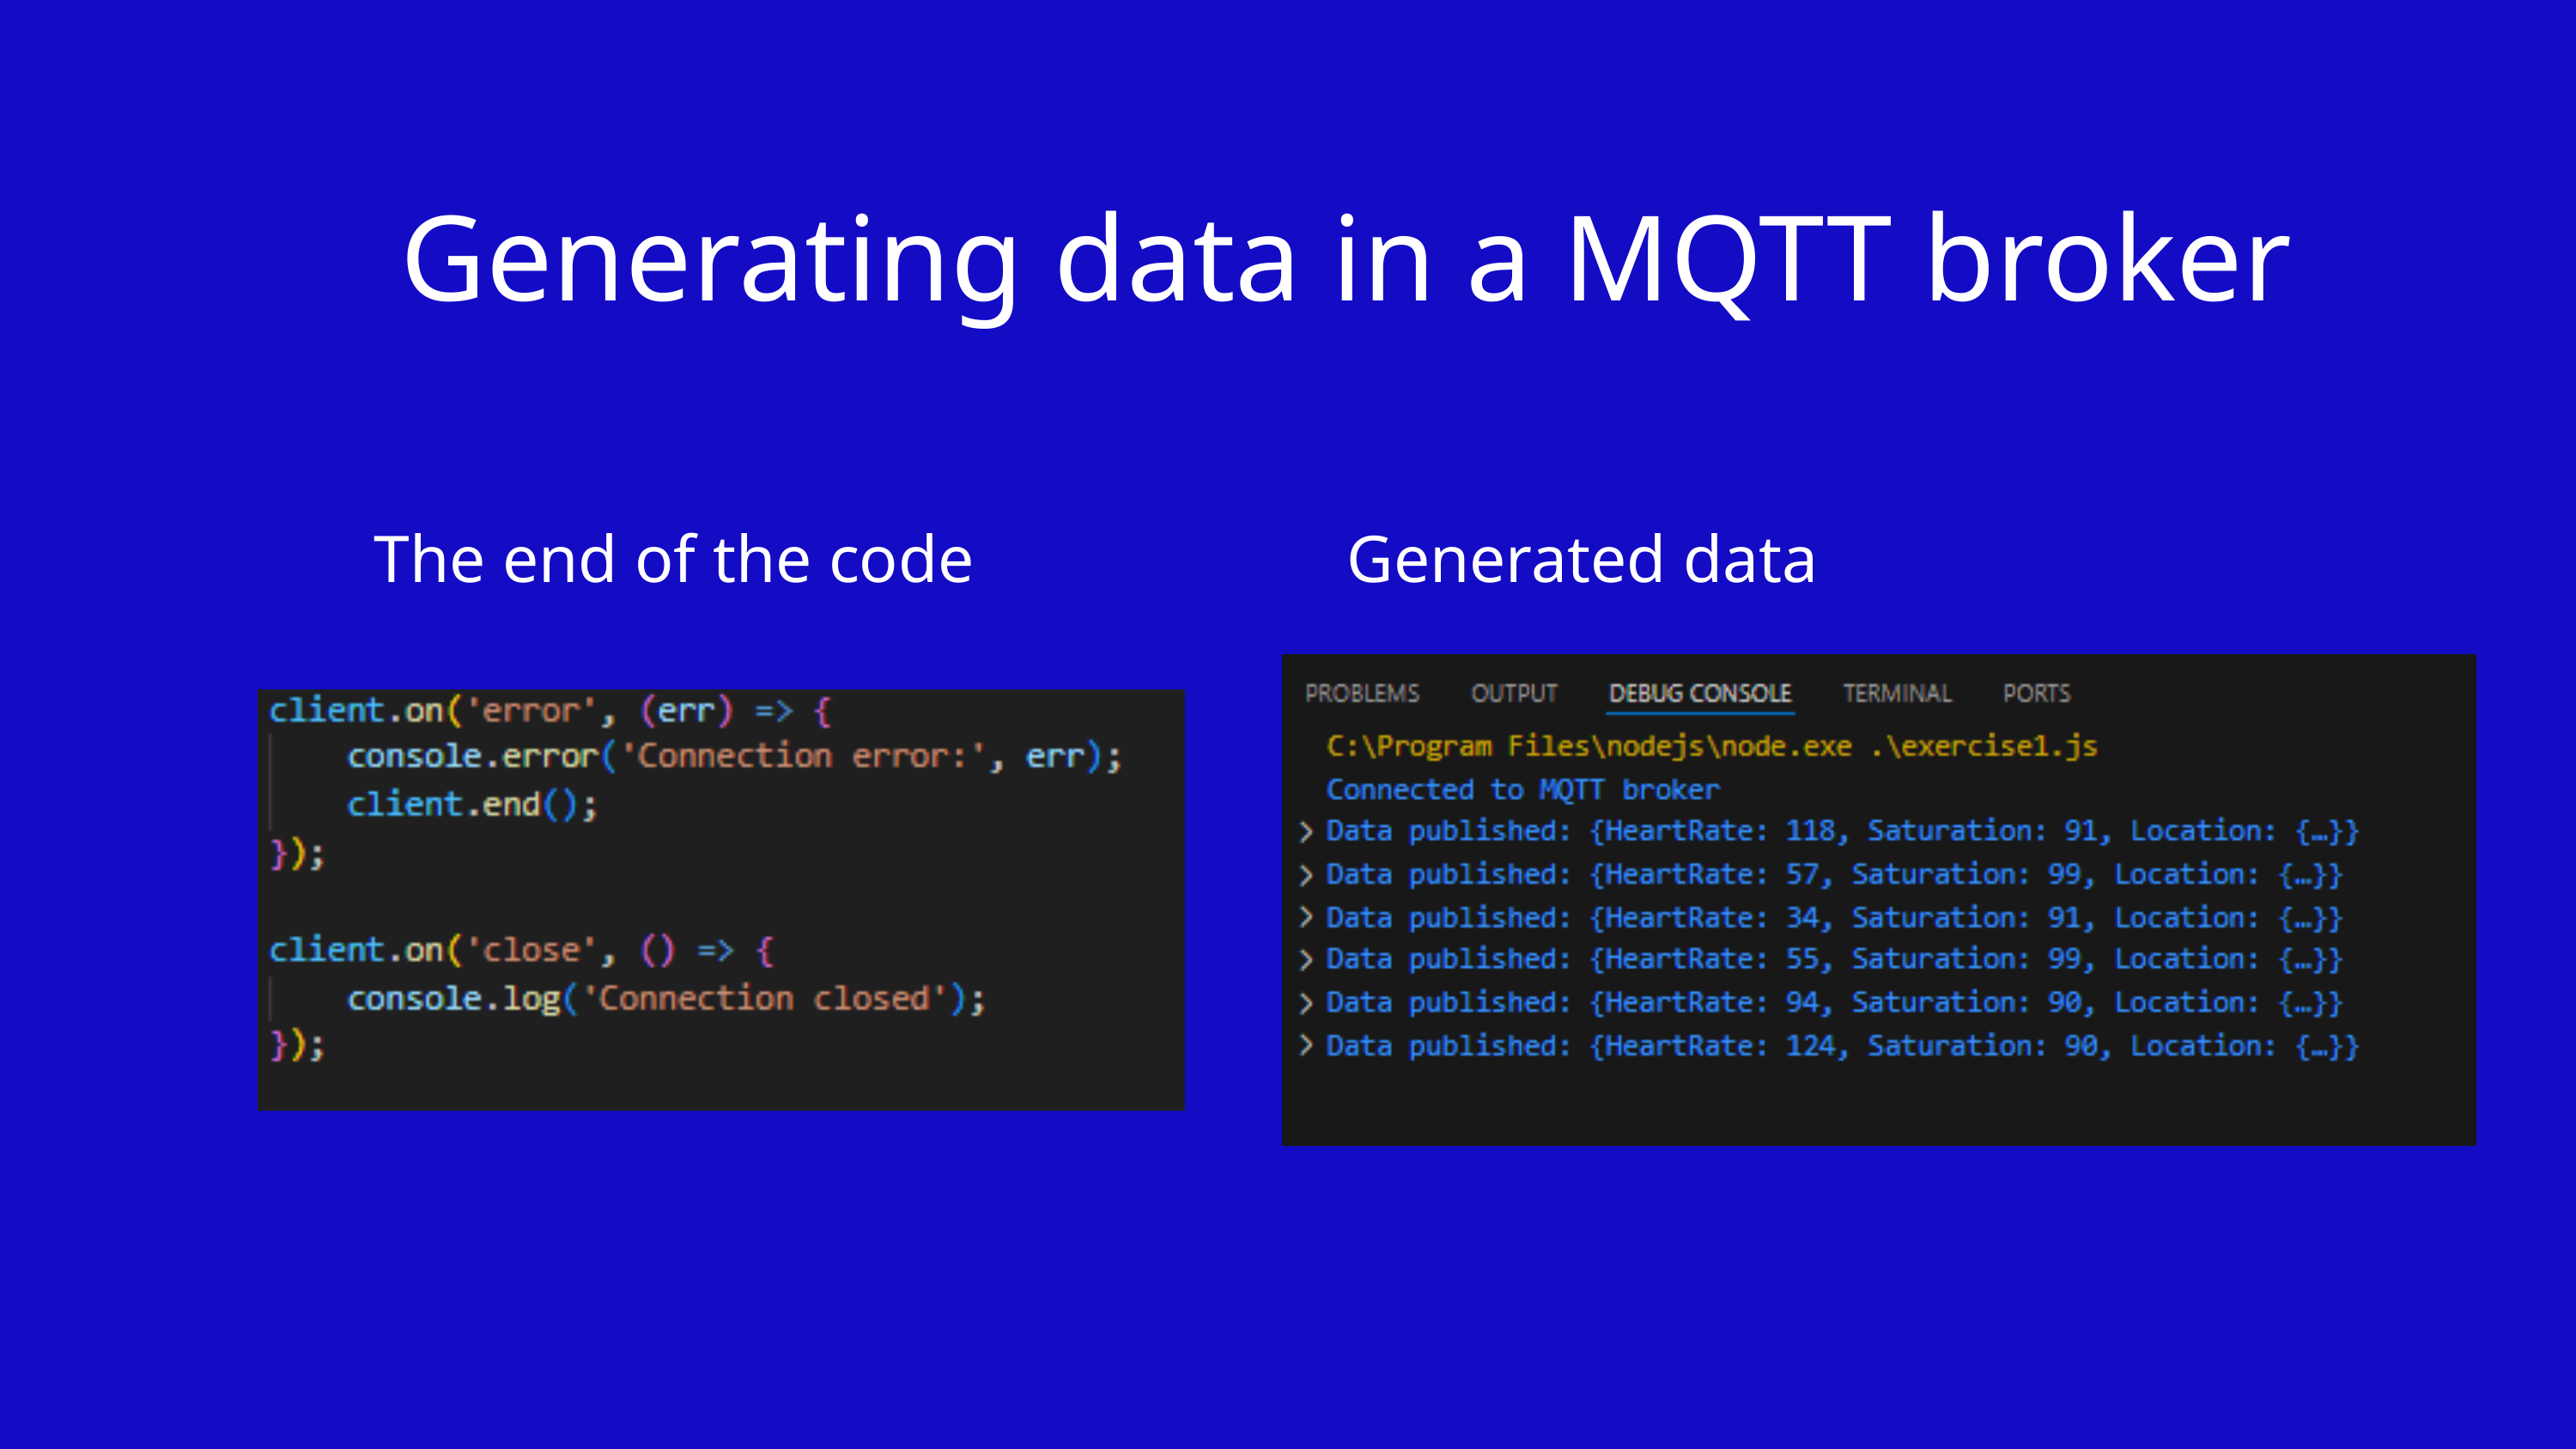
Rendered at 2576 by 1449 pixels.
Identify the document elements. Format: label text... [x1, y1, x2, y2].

text_box Generating data in a MQTT broker [214, 124, 2480, 325]
text_box Generated data [1346, 495, 2097, 596]
text_box The end of the code [374, 495, 1124, 596]
picture [257, 689, 1185, 1111]
picture [1282, 654, 2477, 1146]
